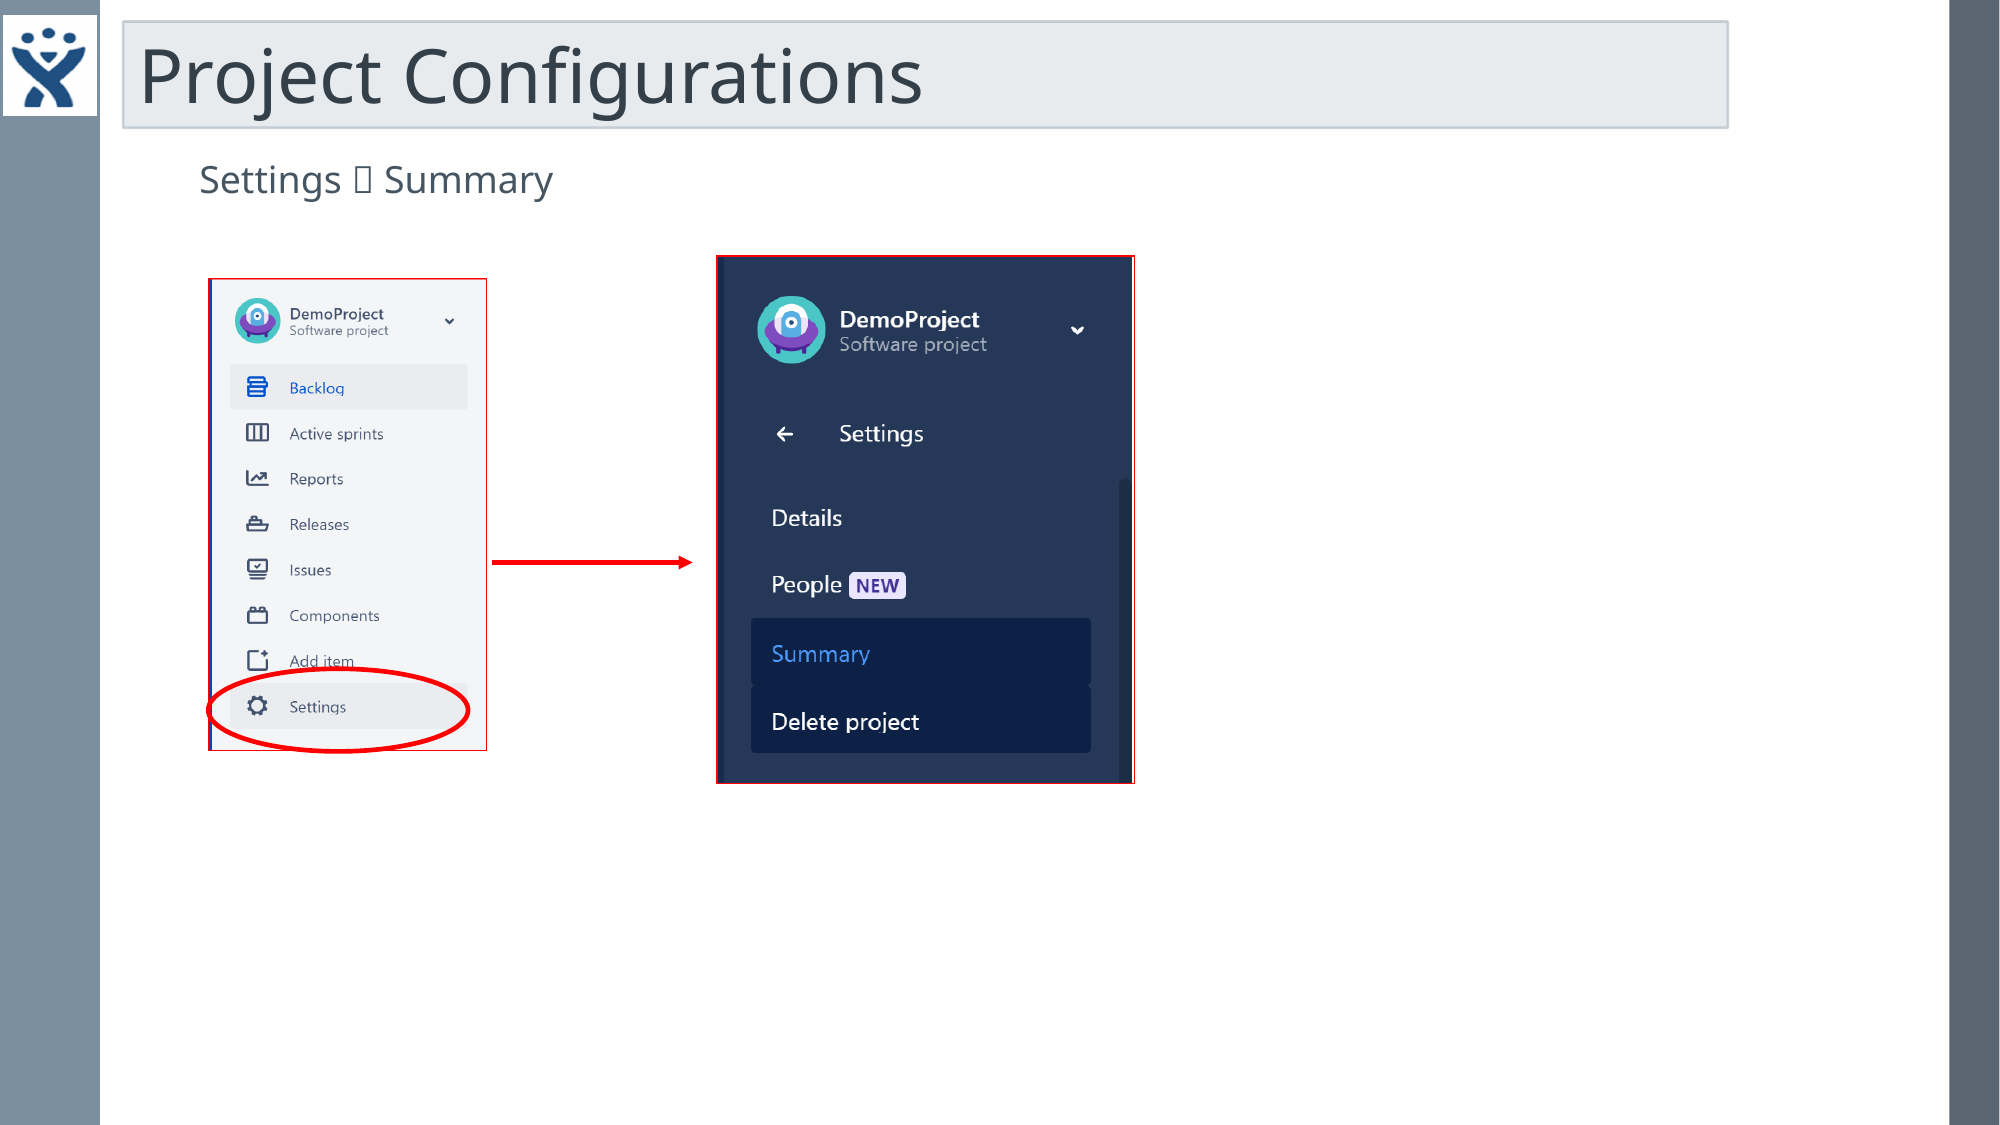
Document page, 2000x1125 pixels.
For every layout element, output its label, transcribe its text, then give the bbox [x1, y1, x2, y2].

title Project Configurations [122, 20, 1729, 129]
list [208, 278, 487, 751]
text_box Settings  Summary [184, 148, 953, 209]
picture [3, 15, 97, 116]
picture [716, 255, 1135, 784]
